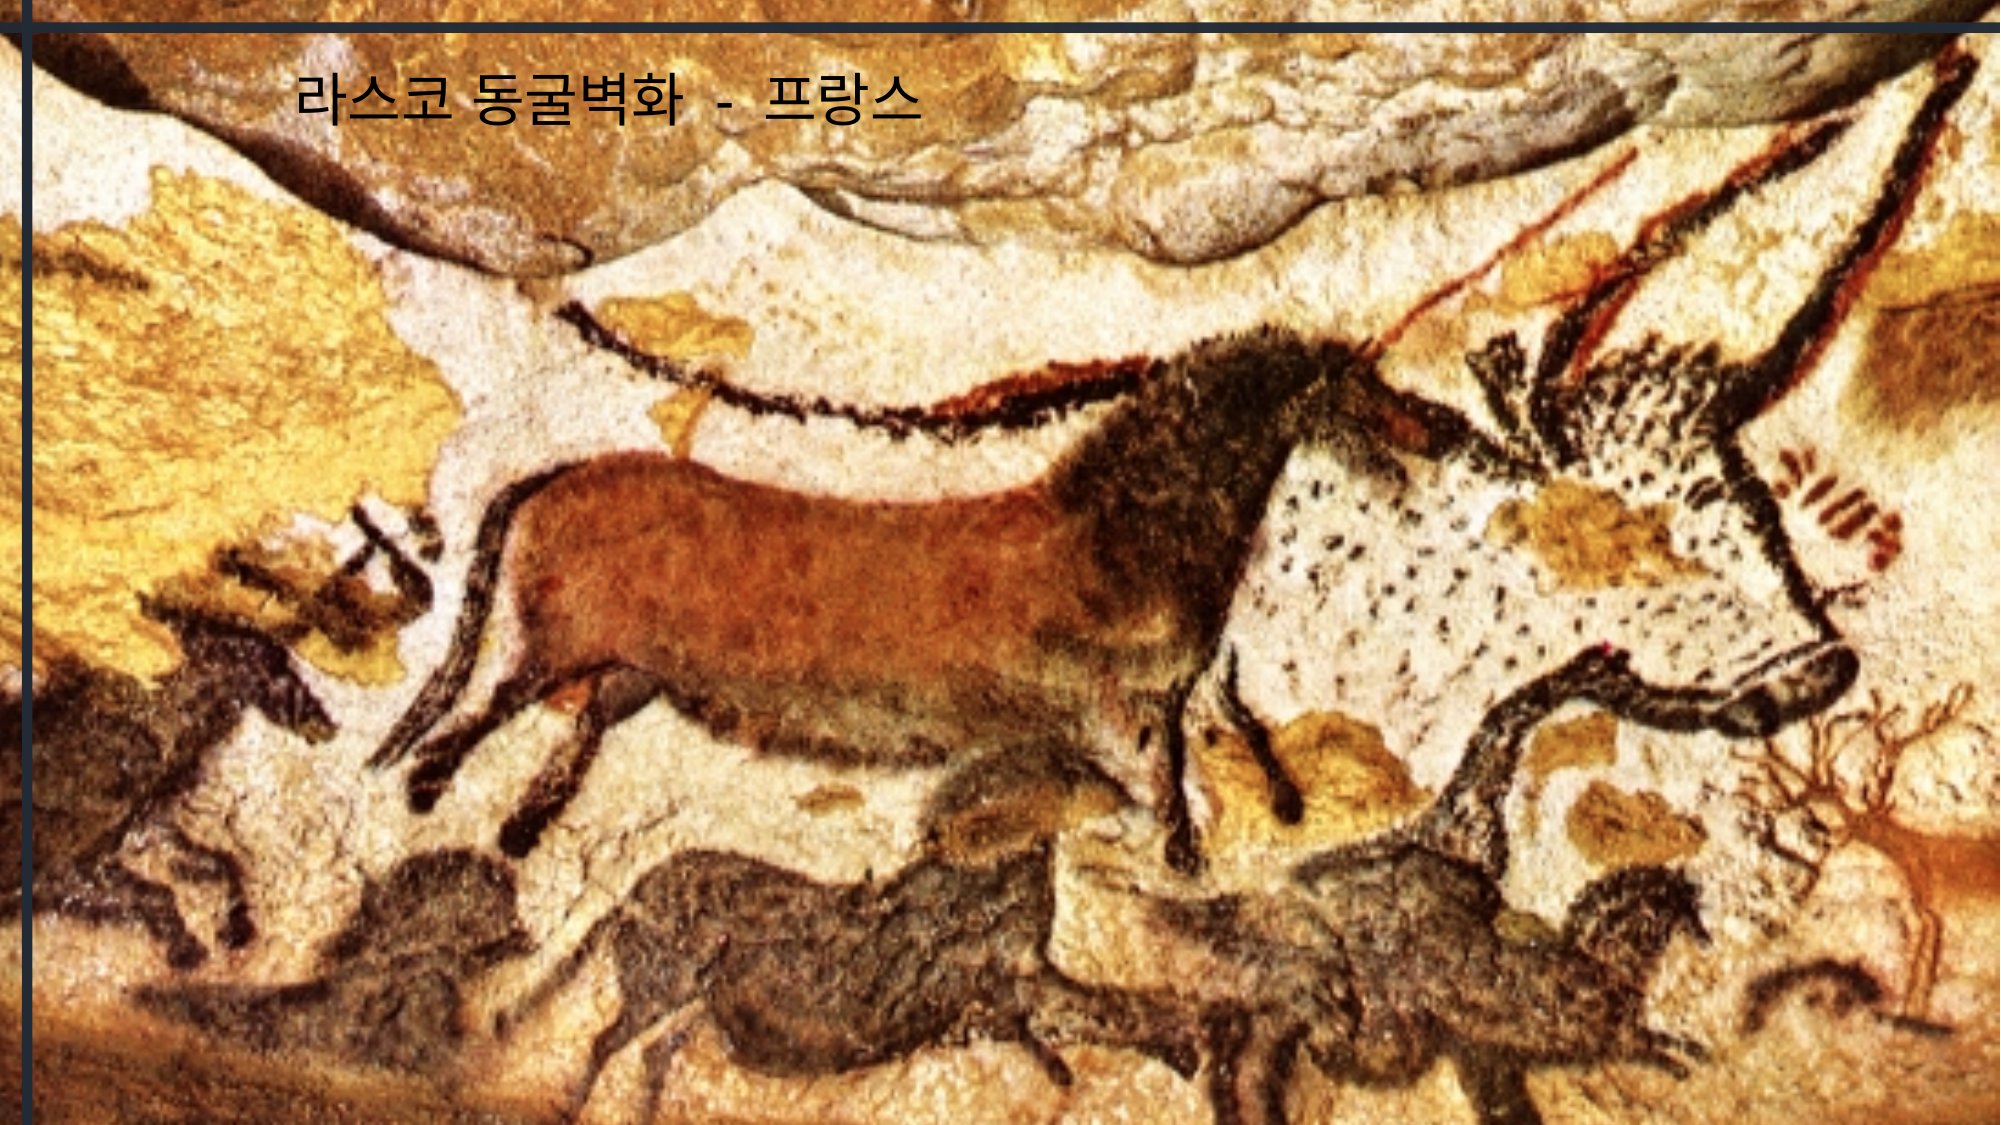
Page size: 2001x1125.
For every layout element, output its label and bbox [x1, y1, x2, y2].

list [0, 0, 2000, 1125]
